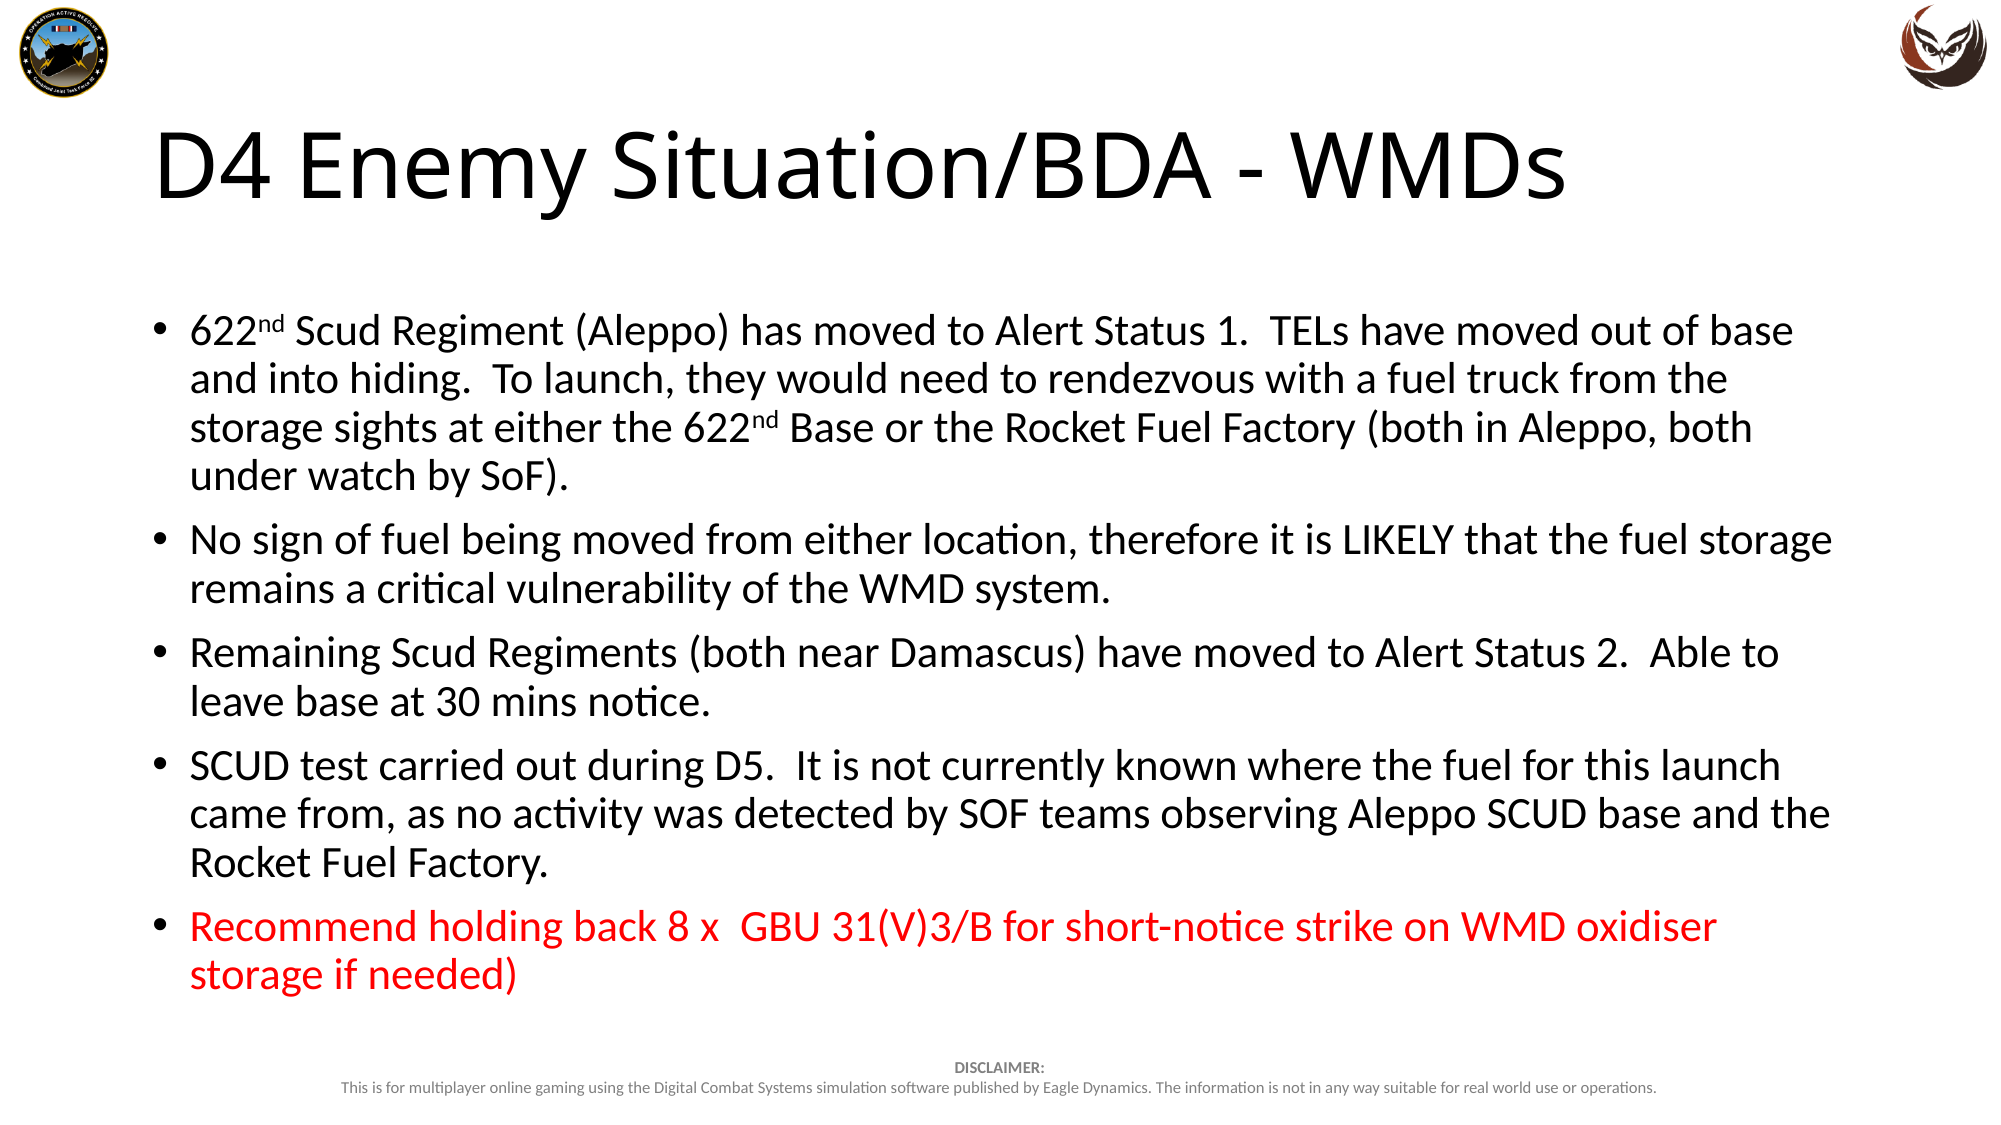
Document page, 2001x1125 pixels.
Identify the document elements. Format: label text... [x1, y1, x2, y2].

picture [0, 0, 129, 104]
picture [1887, 1, 1996, 97]
text_box D4 Enemy Situation/BDA - WMDs [137, 59, 1863, 278]
text_box DISCLAIMER: This is for multiplayer online gaming using the Digital Combat Systems simulation software published by Eagle Dynamics. The information is not in any way suitable for real world use or operations. [0, 1049, 2000, 1125]
text_box 622nd Scud Regiment (Aleppo) has moved to Alert Status 1. TELs have moved out of base and into hiding. To launch, they would need to rendezvous with a fuel truck from the storage sights at either the 622nd Base or the Rocket Fuel Factory (both in Aleppo, both under watch by SoF). No sign of fuel being moved from either location, therefore it is LIKELY that the fuel storage remains a critical vulnerability of the WMD system. Remaining Scud Regiments (both near Damascus) have moved to Alert Status 2. Able to leave base at 30 mins notice. SCUD test carried out during D5. It is not currently known where the fuel for this launch came from, as no activity was detected by SOF teams observing Aleppo SCUD base and the Rocket Fuel Factory. Recommend holding back 8 x GBU 31(V)3/B for short-notice strike on WMD oxidiser storage if needed) [137, 299, 1863, 1013]
